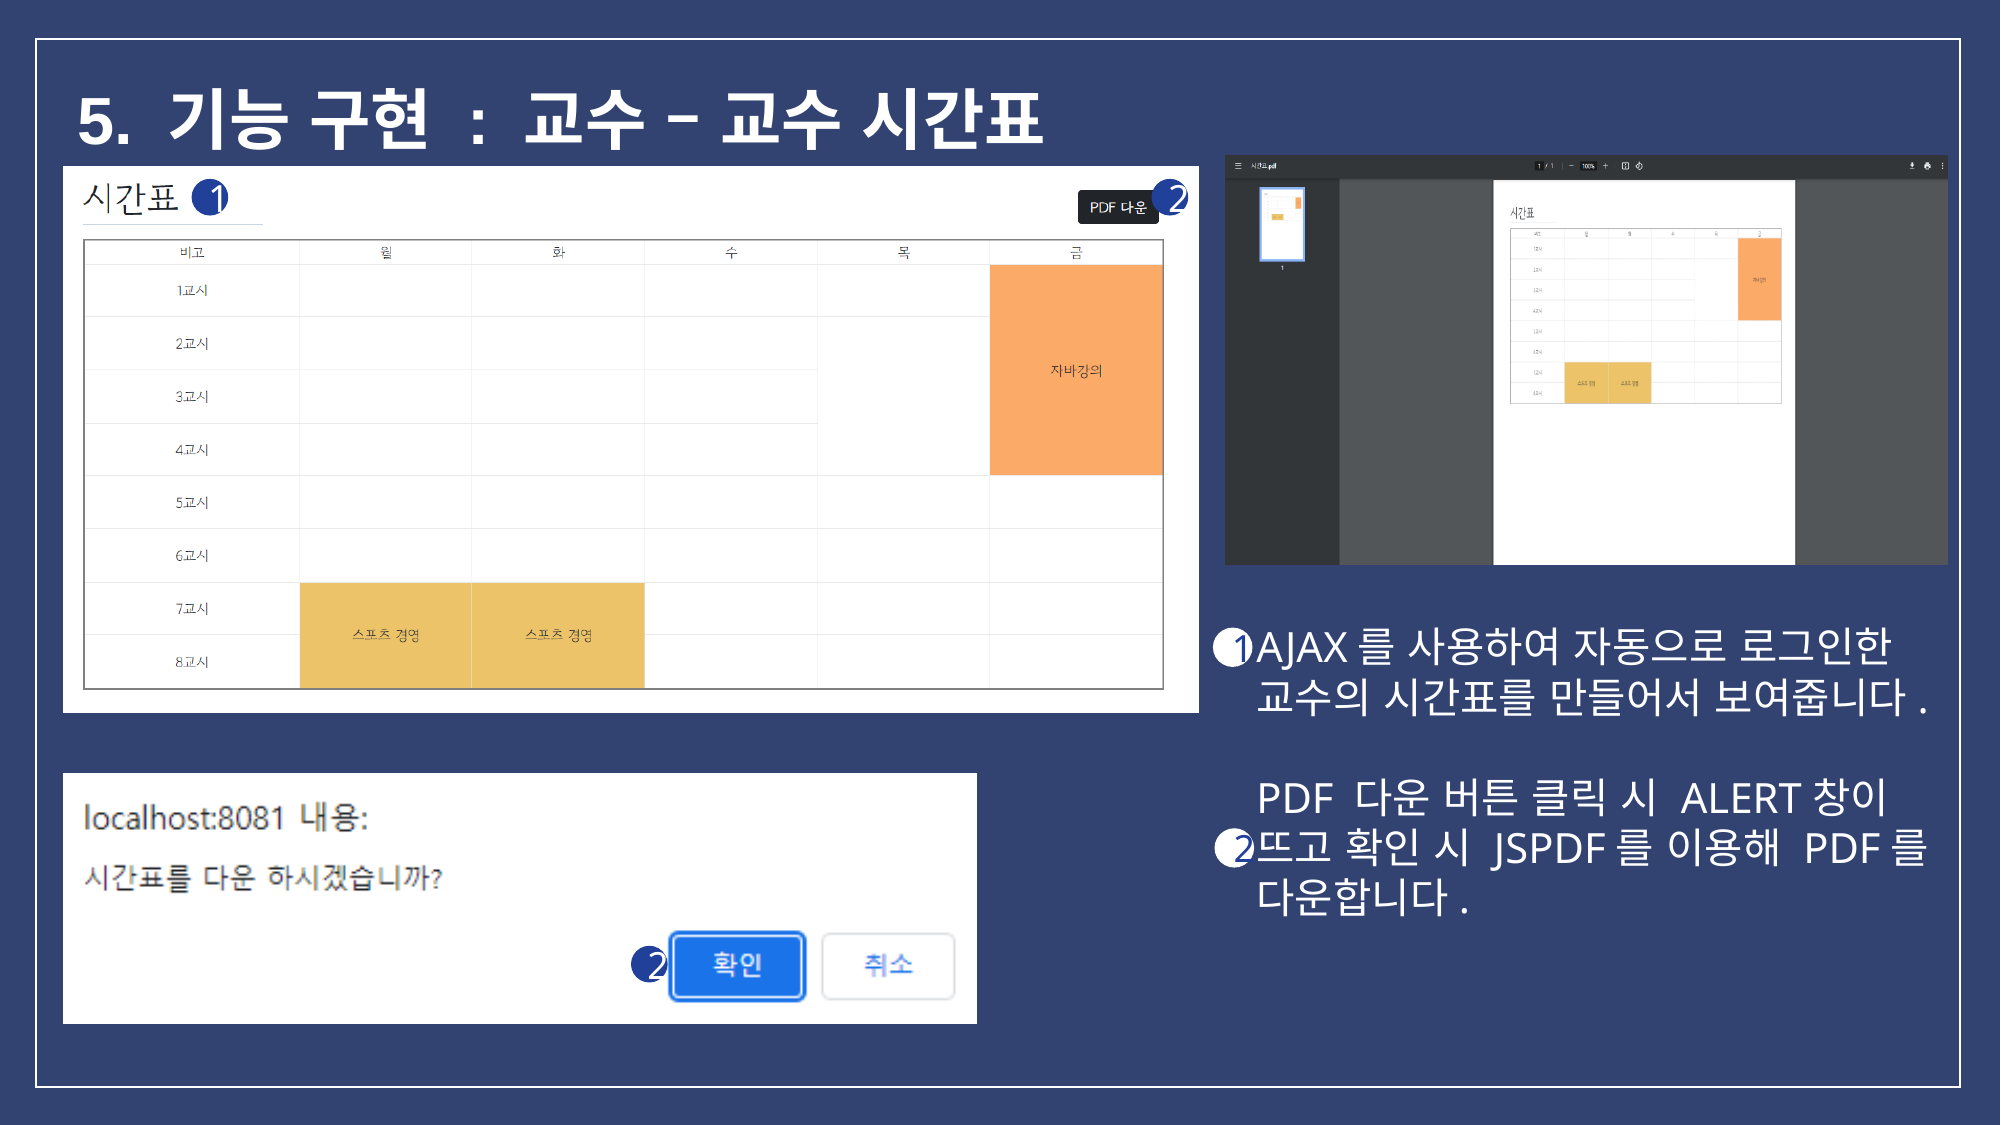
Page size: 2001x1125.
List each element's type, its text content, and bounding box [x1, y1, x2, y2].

picture [1225, 155, 1948, 565]
text_box 2 [1213, 827, 1256, 869]
picture [63, 773, 977, 1024]
text_box 5. 기능 구현 : 교수 – 교수 시간표 [63, 70, 1152, 166]
text_box 1 [1211, 626, 1254, 668]
text_box AJAX를 사용하여 자동으로 로그인한 교수의 시간표를 만들어서 보여줍니다. PDF 다운 버튼 클릭 시 ALERT창이 뜨고 확인 시 JSPDF를 이용해 PDF를 다운합니다. [1241, 613, 1964, 929]
picture [63, 166, 1199, 713]
